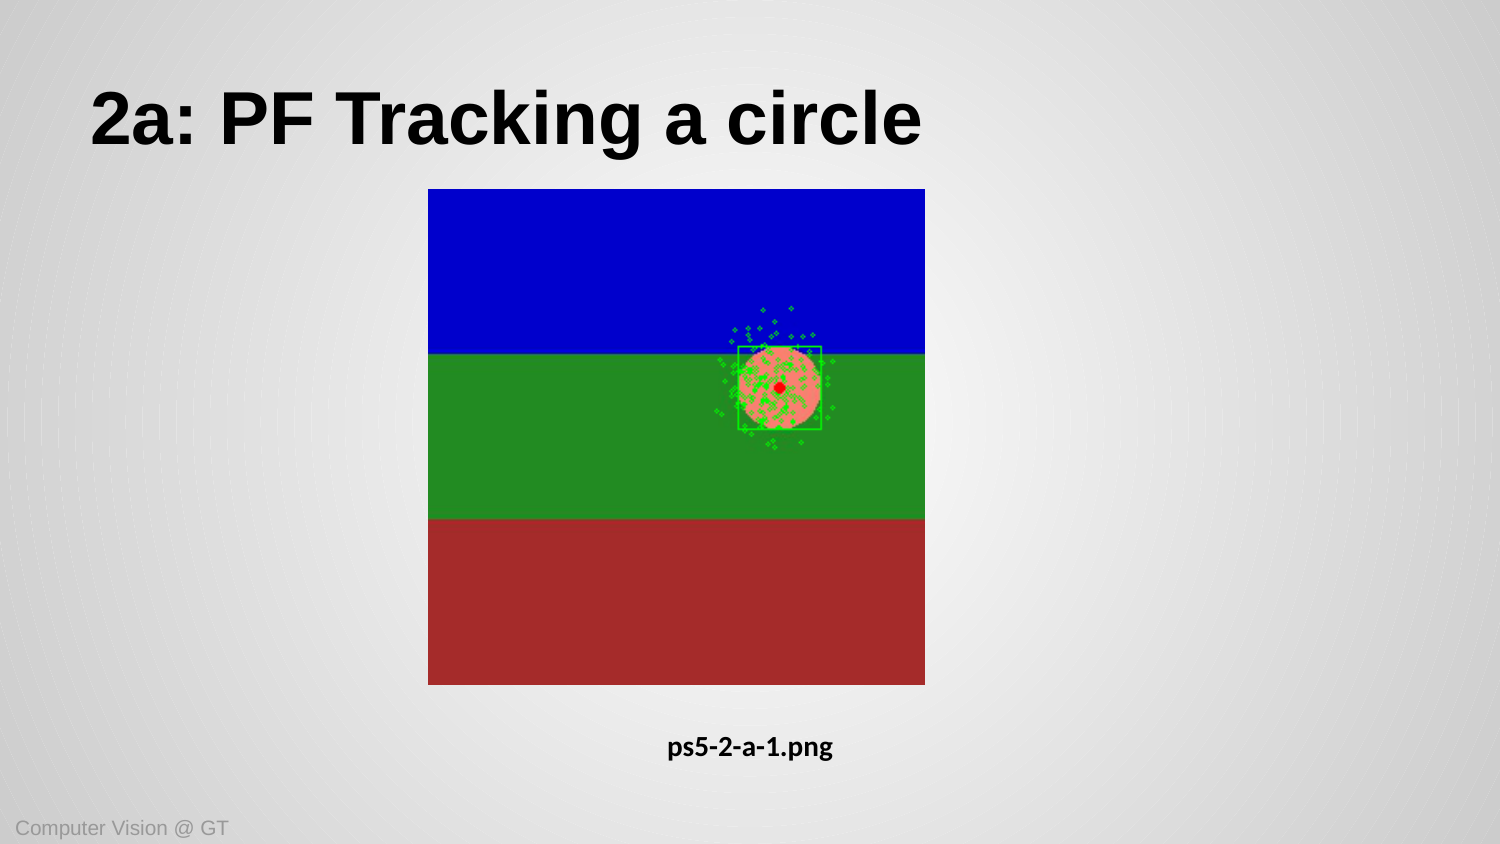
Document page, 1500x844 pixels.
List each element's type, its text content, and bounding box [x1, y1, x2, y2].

text_box Computer Vision @ GT [0, 811, 422, 844]
picture [428, 189, 925, 686]
text_box ps5-2-a-1.png [395, 707, 1105, 791]
title 2a: PF Tracking a circle [75, 33, 1425, 175]
